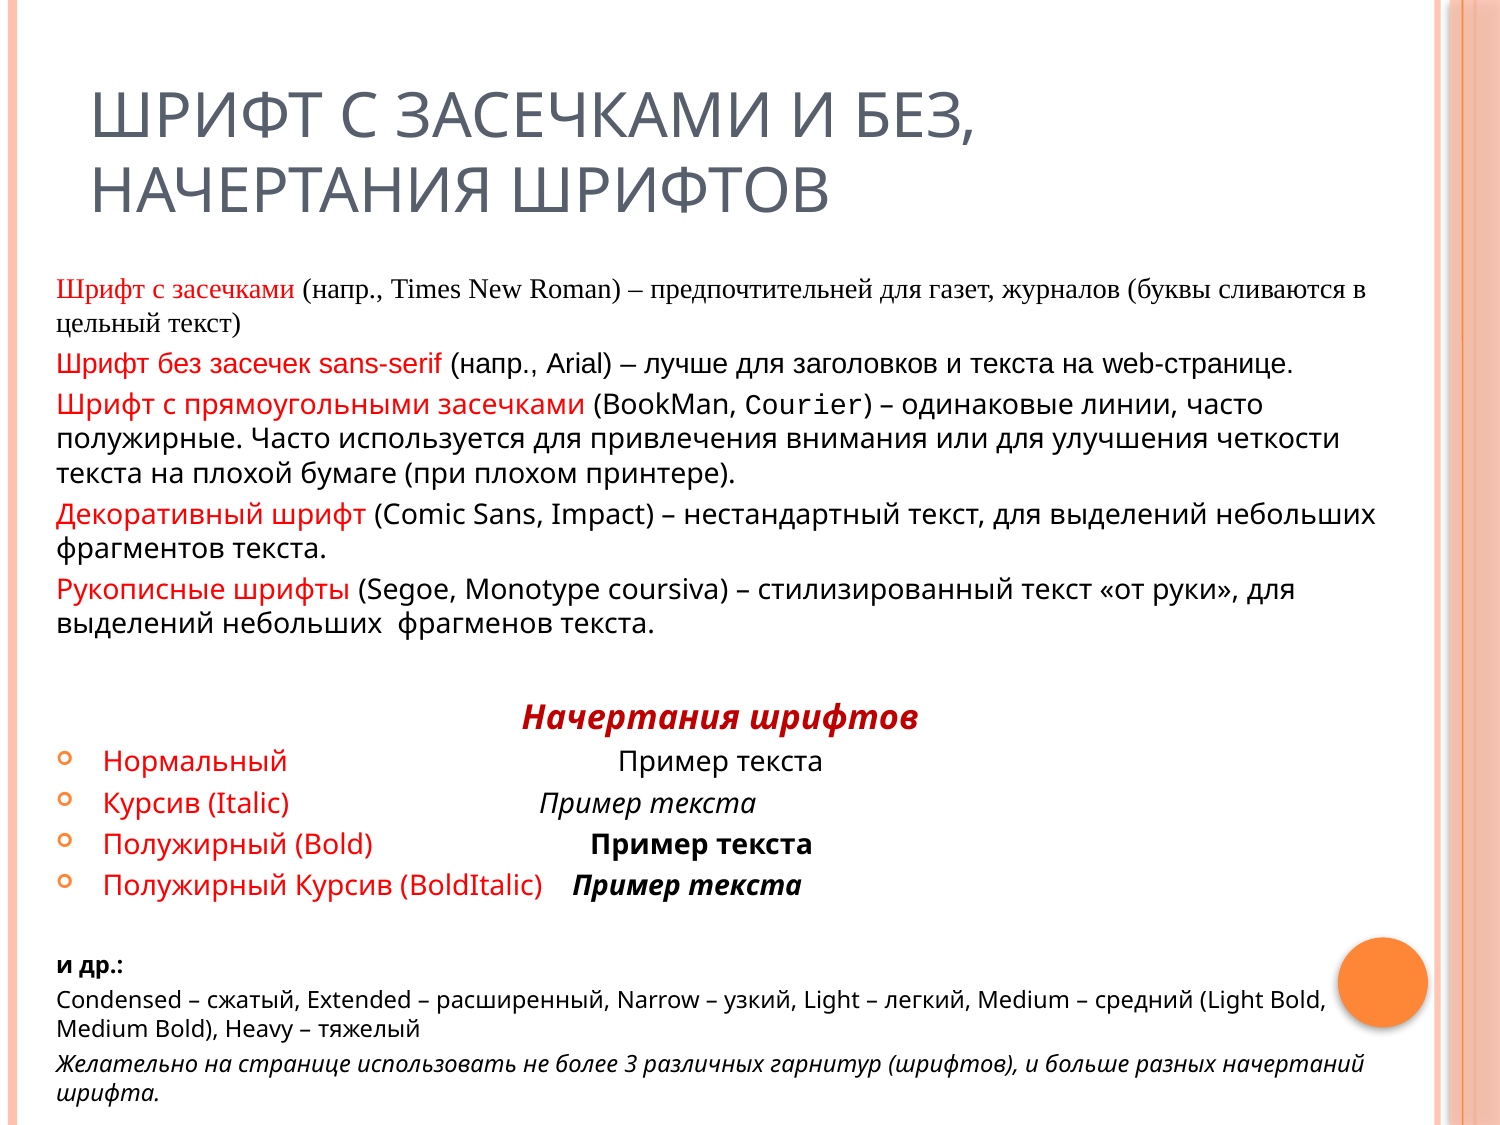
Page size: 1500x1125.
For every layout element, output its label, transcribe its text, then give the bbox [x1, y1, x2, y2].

title ШРИФТ С ЗАСЕЧКАМИ И БЕЗ, Начертания шрифтов [75, 45, 1400, 233]
list Шрифт с засечками (напр., Times New Roman) – предпочтительней для газет, журналов (буквы сливаются в цельный текст) Шрифт без засечек sans-serif (напр., Arial) – лучше для заголовков и текста на web-странице. Шрифт с прямоугольными засечками (BookMan, Courier) – одинаковые линии, часто полужирные. Часто используется для привлечения внимания или для улучшения четкости текста на плохой бумаге (при плохом принтере). Декоративный шрифт (Сomic Sans, Impact) – нестандартный текст, для выделений небольших фрагментов текста. Рукописные шрифты (Segoe, Monotype coursiva) – стилизированный текст «от руки», для выделений небольших фрагменов текста. Начертания шрифтов Нормальный Пример текста Курсив (Italic) Пример текста Полужирный (Bold) Пример текста Полужирный Курсив (BoldItalic) Пример текста и др.: Condensed – сжатый, Extended – расширенный, Narrow – узкий, Light – легкий, Medium – средний (Light Bold, Medium Bold), Heavy – тяжелый Желательно на странице использовать не более 3 различных гарнитур (шрифтов), и больше разных начертаний шрифта. [41, 262, 1400, 1125]
